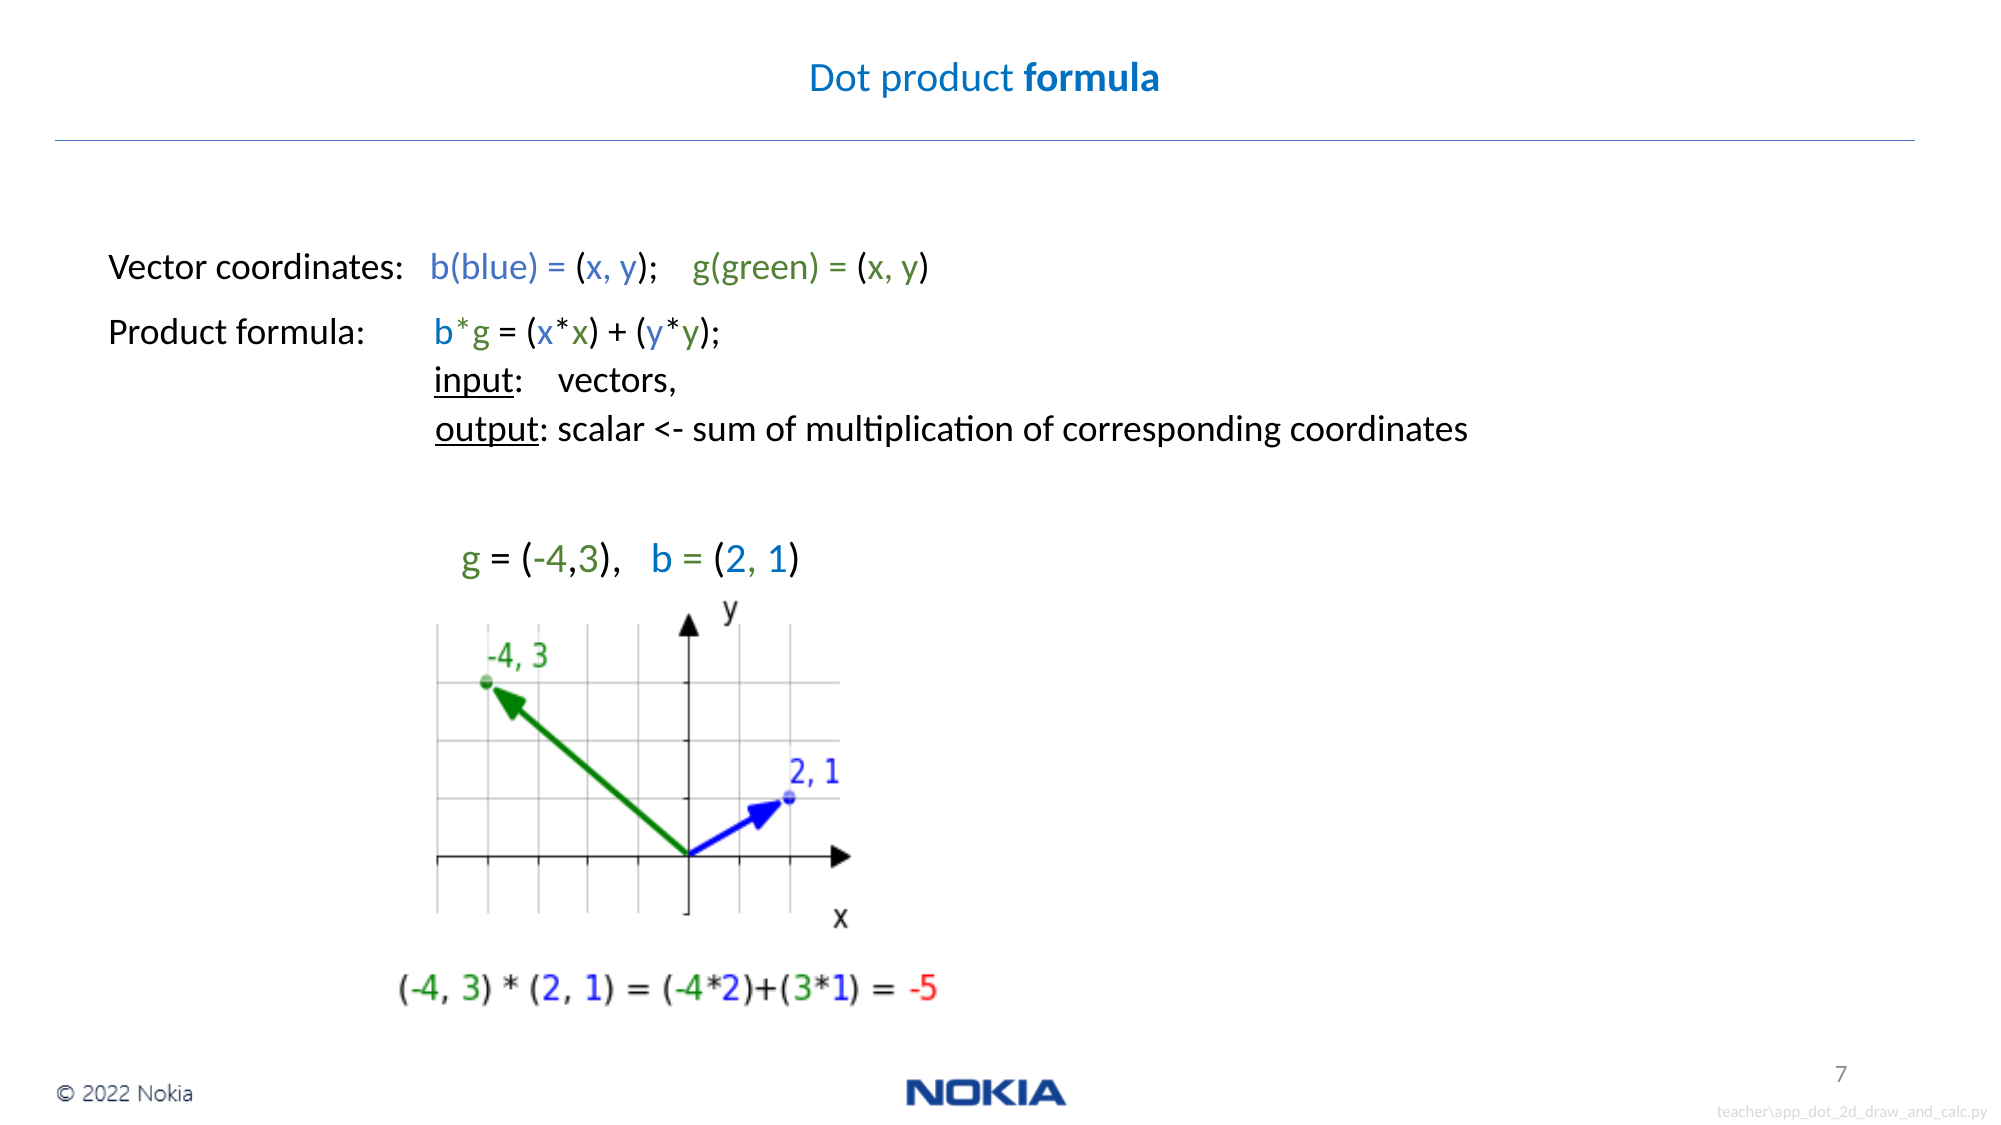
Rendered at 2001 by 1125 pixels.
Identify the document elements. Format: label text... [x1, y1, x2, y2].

picture [36, 1066, 1167, 1111]
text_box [354, 520, 954, 1052]
slide_number 7 [1412, 1042, 1863, 1103]
text_box Dot product formula [55, 38, 1915, 107]
text_box teacher\app_dot_2d_draw_and_calc.py [1702, 1093, 2000, 1125]
text_box Vector coordinates: b(blue) = (x, y); g(green) = (x, y) Product formula: b*g = (x*x) + (y*y); input: vectors, output: scalar <- sum of multiplication of corresponding coordinates [93, 231, 1498, 456]
